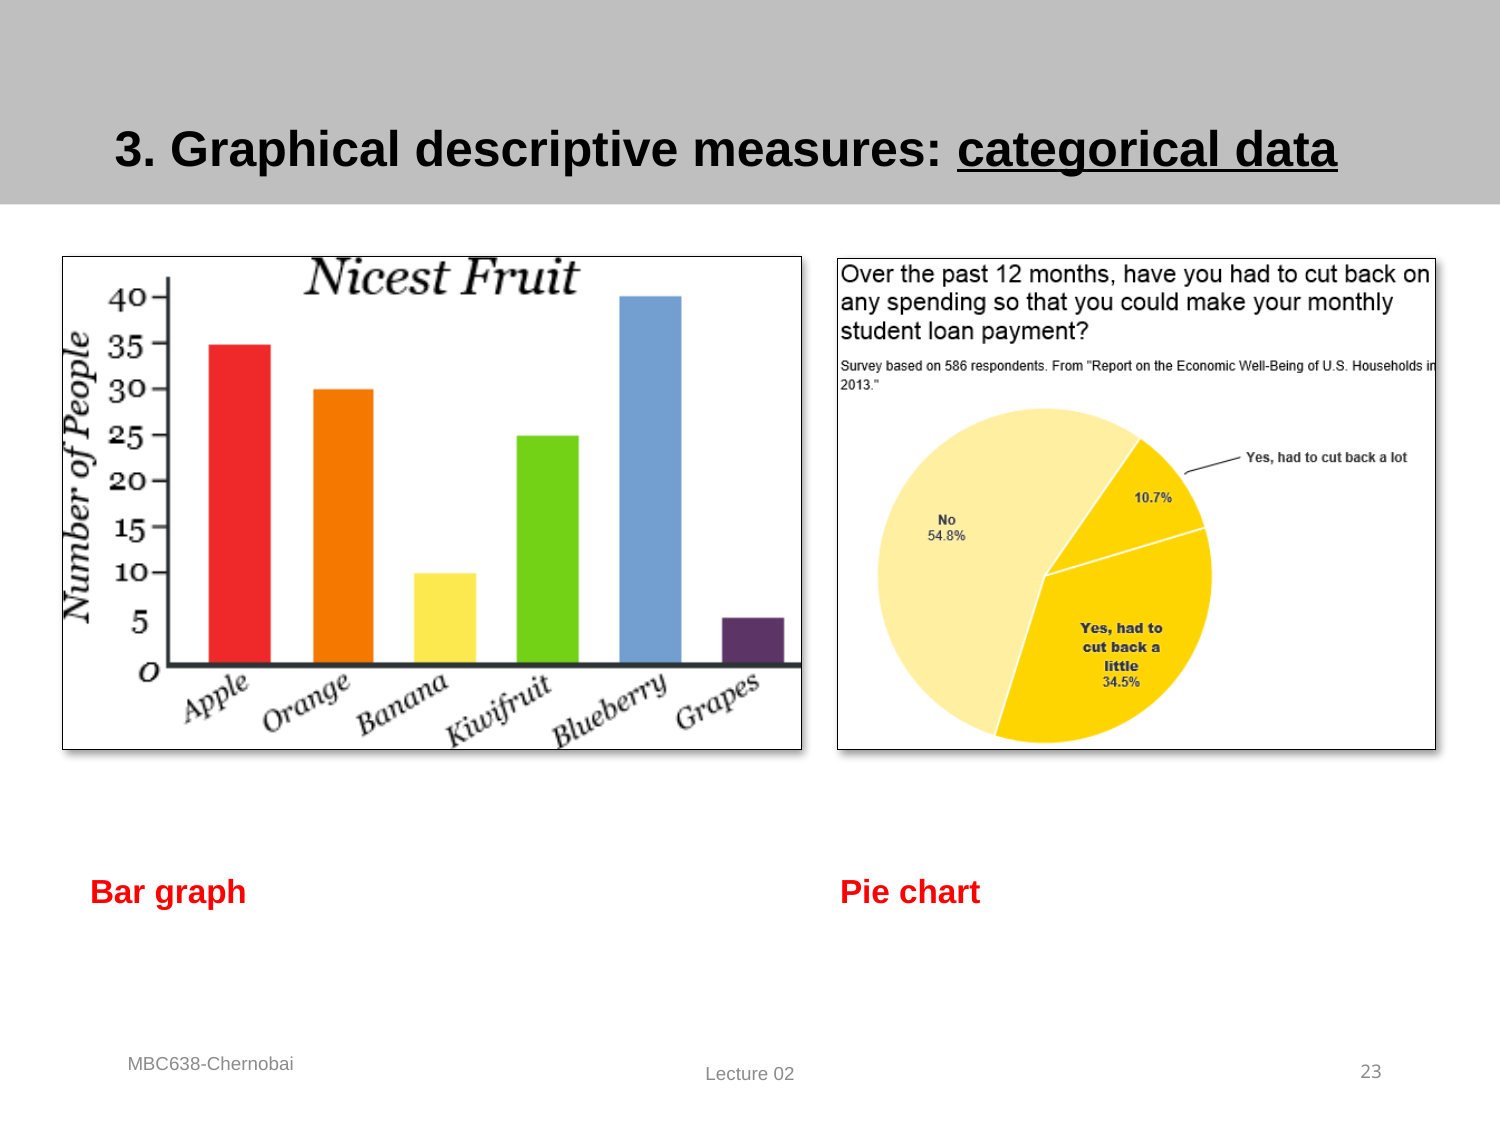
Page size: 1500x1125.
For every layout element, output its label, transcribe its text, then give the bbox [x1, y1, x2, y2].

text_box Pie chart [824, 867, 1472, 972]
text_box Bar graph [75, 867, 713, 958]
text_box [0, 0, 1500, 205]
picture [837, 258, 1436, 750]
title 3. Graphical descriptive measures: categorical data [99, 41, 1394, 259]
slide_number MBC638-Chernobai [112, 1025, 425, 1100]
footer Lecture 02 [496, 1042, 1004, 1103]
slide_number 23 [1059, 1042, 1397, 1103]
picture [62, 256, 801, 750]
